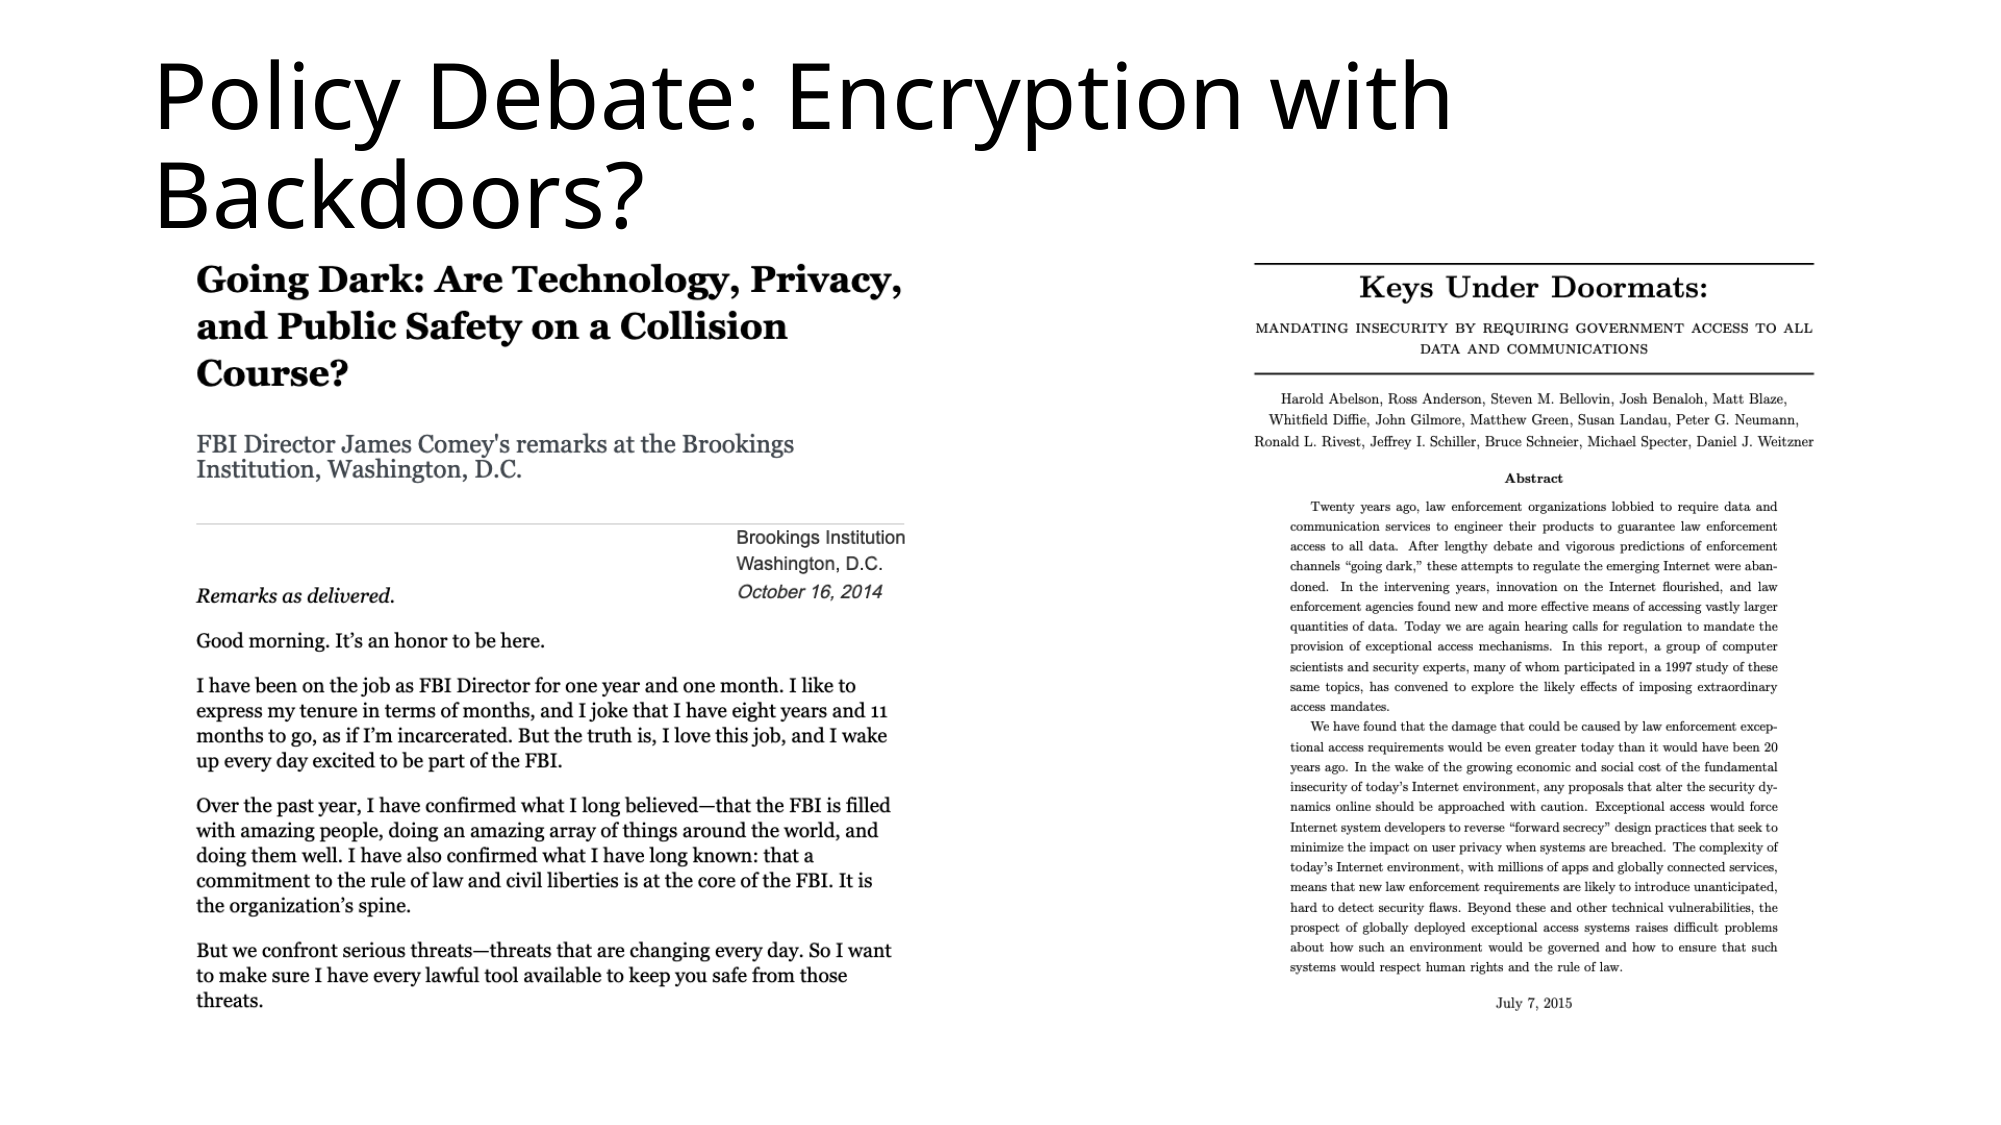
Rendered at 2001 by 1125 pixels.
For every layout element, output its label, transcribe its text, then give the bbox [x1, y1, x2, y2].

picture [1208, 213, 1850, 1037]
title Policy Debate: Encryption with Backdoors? [137, 40, 1863, 258]
picture [137, 243, 973, 1026]
